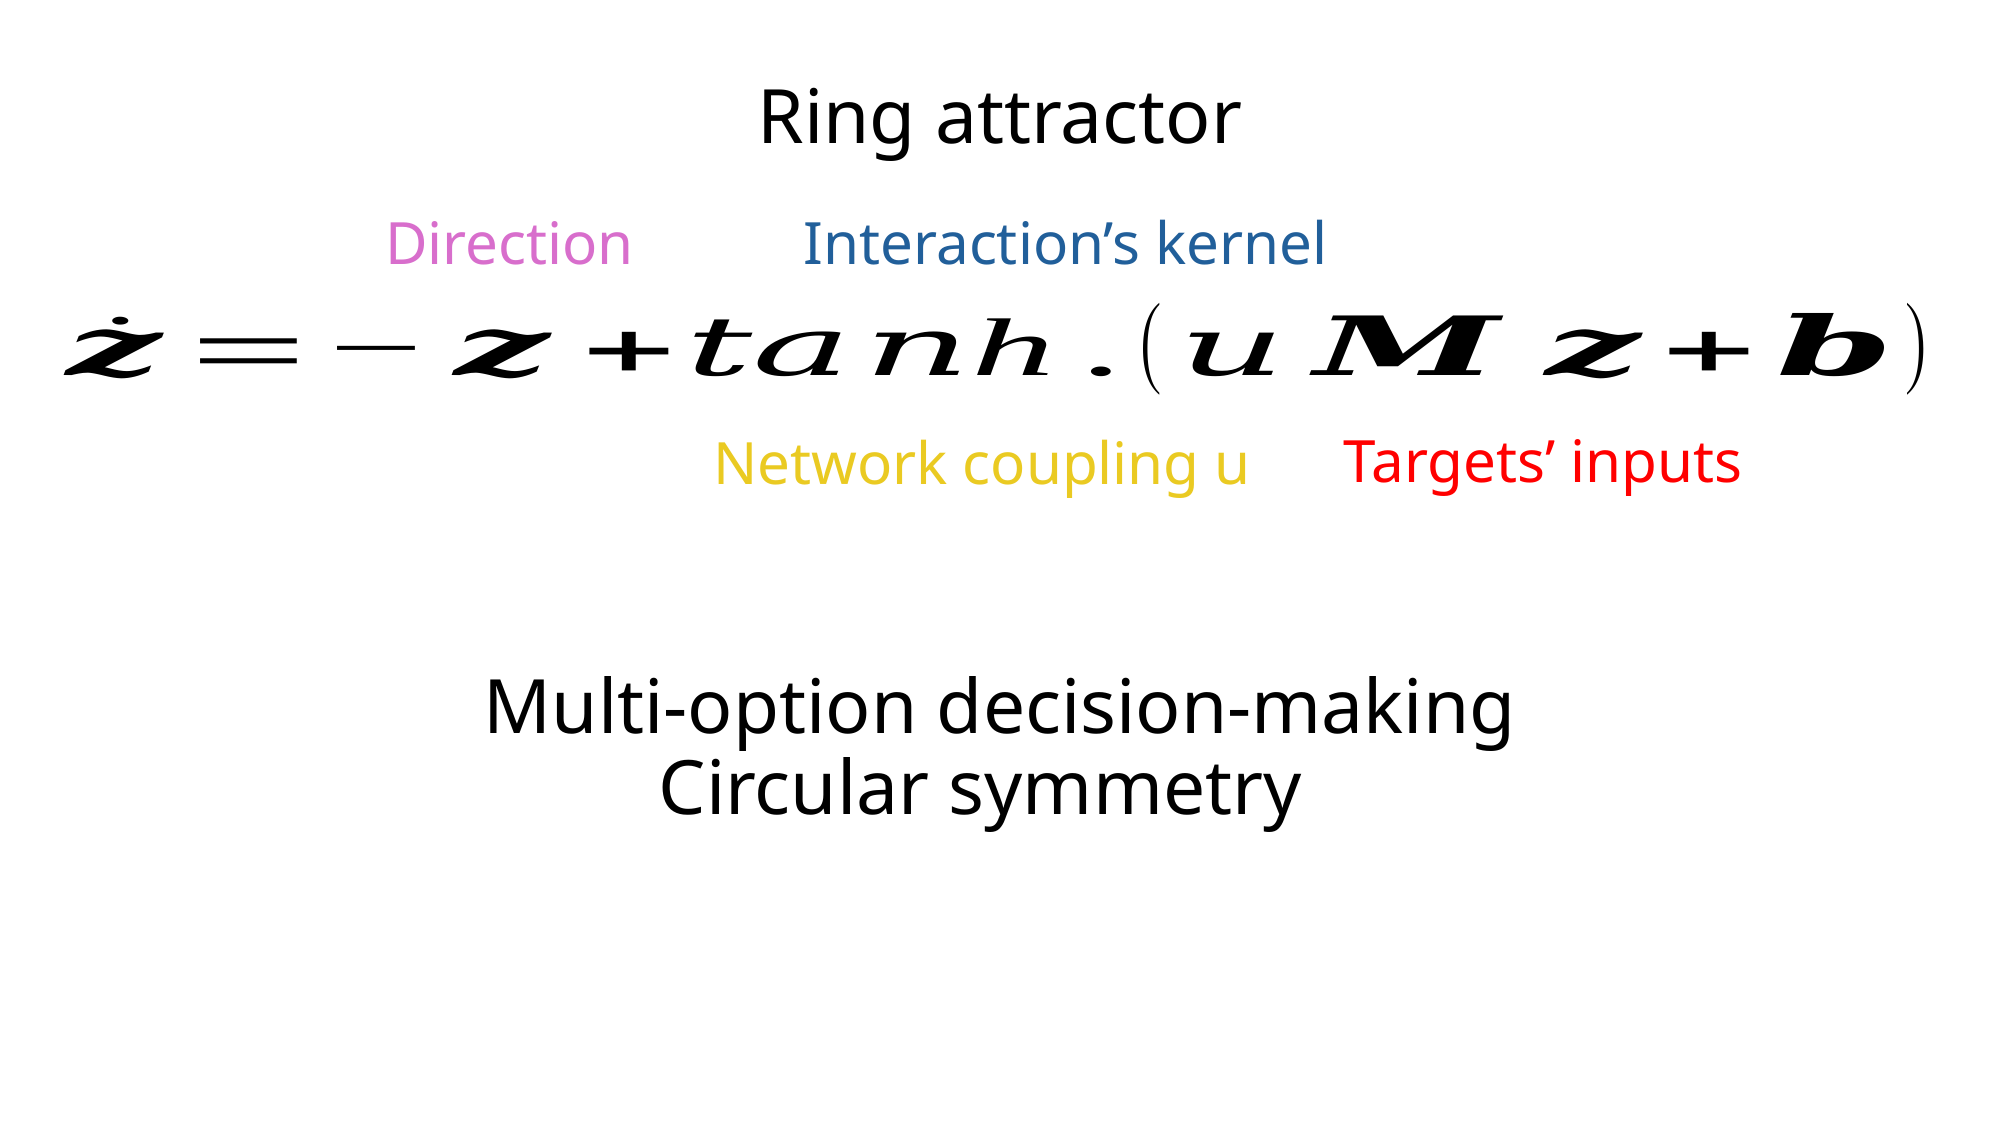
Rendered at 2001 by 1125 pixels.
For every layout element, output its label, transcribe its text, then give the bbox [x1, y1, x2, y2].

text_box Interaction’s kernel [788, 185, 1441, 313]
title Network coupling u [698, 398, 1274, 533]
text_box Targets’ inputs [1328, 397, 1841, 531]
text_box Direction [370, 185, 788, 313]
text_box Ring attractor [137, 54, 1863, 185]
